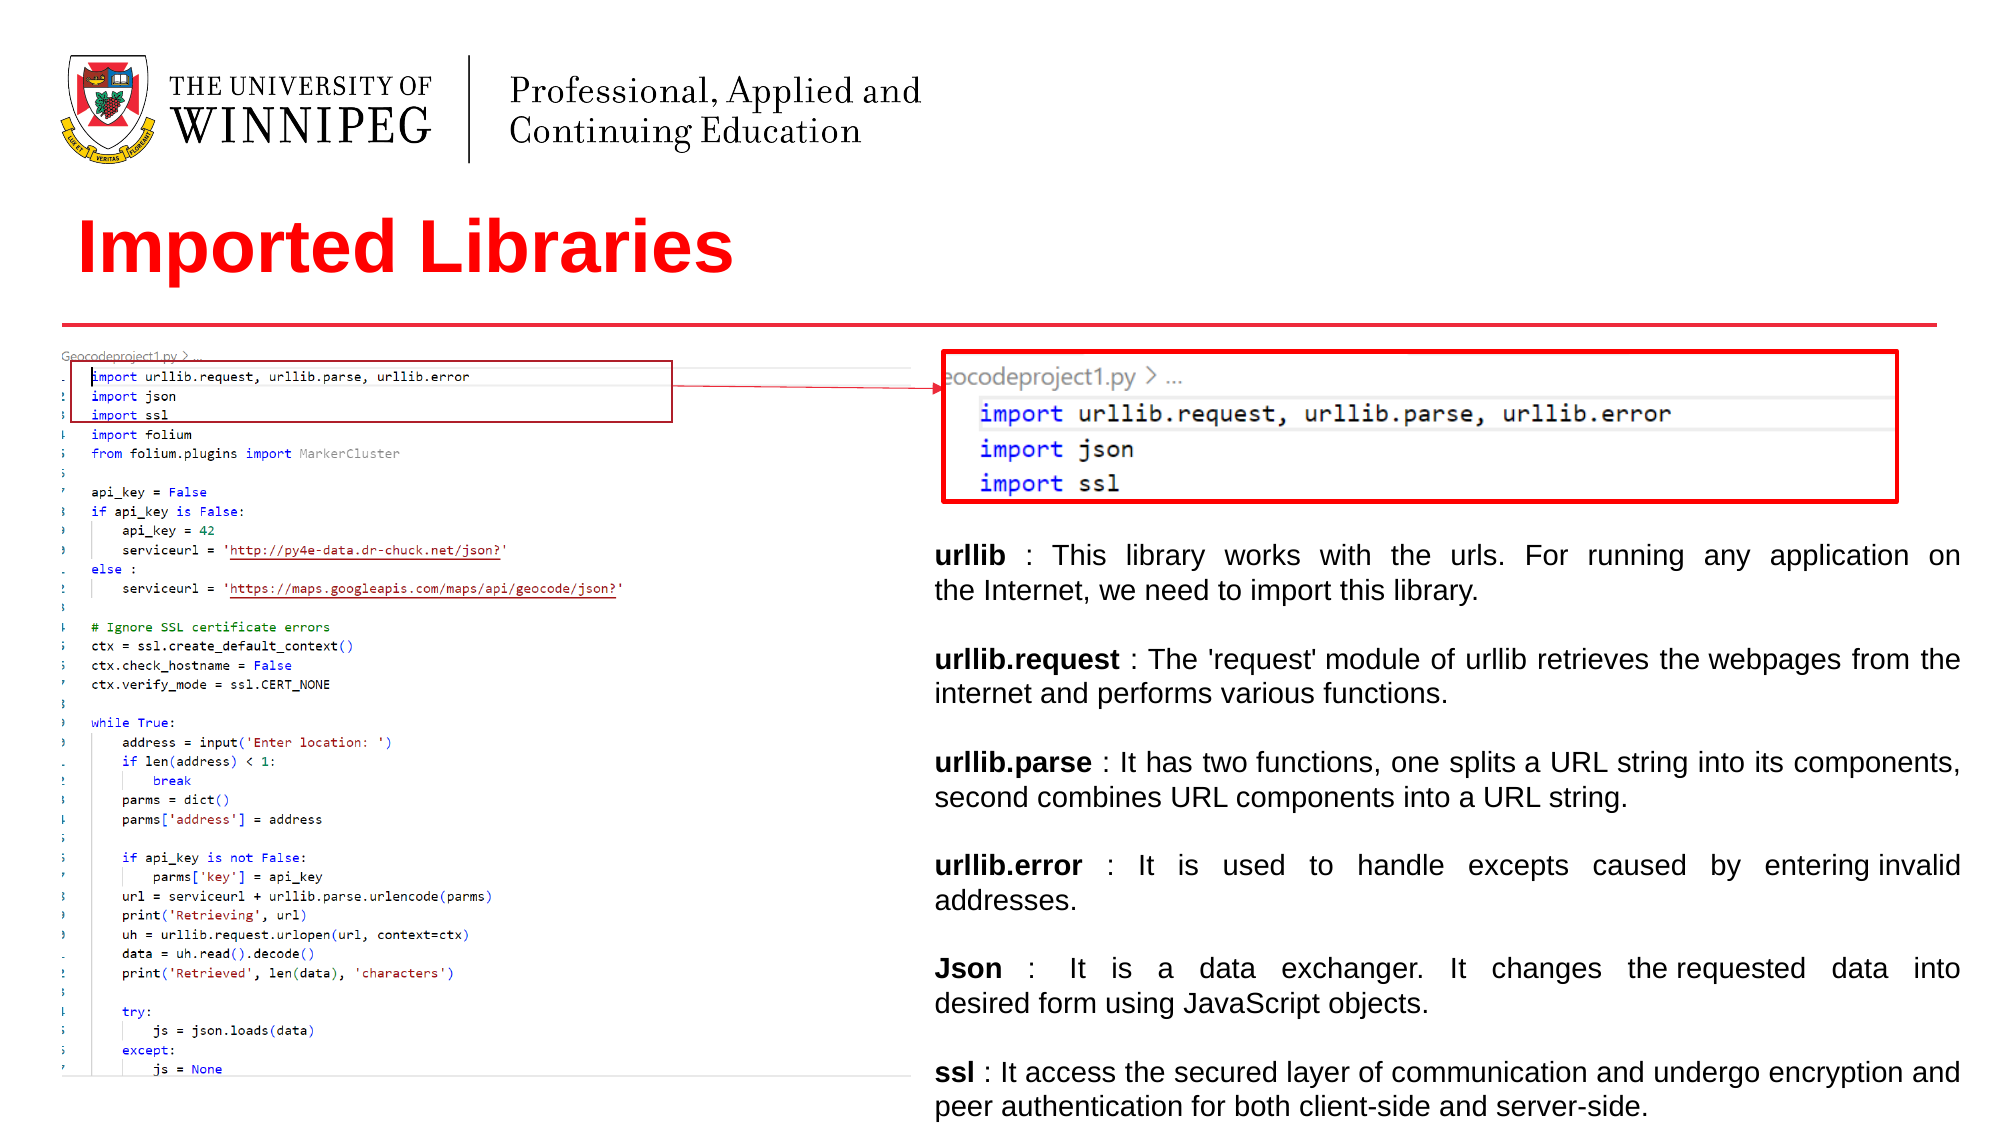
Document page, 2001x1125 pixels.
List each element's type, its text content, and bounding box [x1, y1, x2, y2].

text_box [673, 385, 946, 389]
picture [946, 353, 1895, 500]
list urllib : This library works with the urls. For running any application on the Internet, we need to import this library. urllib.request : The 'request' module of urllib retrieves the webpages from the internet and performs various functions. urllib.parse : It has two functions, one splits a URL string into its components, second combines URL components into a URL string. urllib.error : It is used to handle excepts caused by entering invalid addresses. Json : It is a data exchanger. It changes the requested data into desired form using JavaScript objects. ssl : It access the secured layer of communication and undergo encryption and peer authentication for both client-side and server-side. [911, 529, 1978, 774]
picture [60, 55, 922, 164]
list Imported Libraries [62, 200, 1938, 288]
picture [62, 345, 911, 1091]
